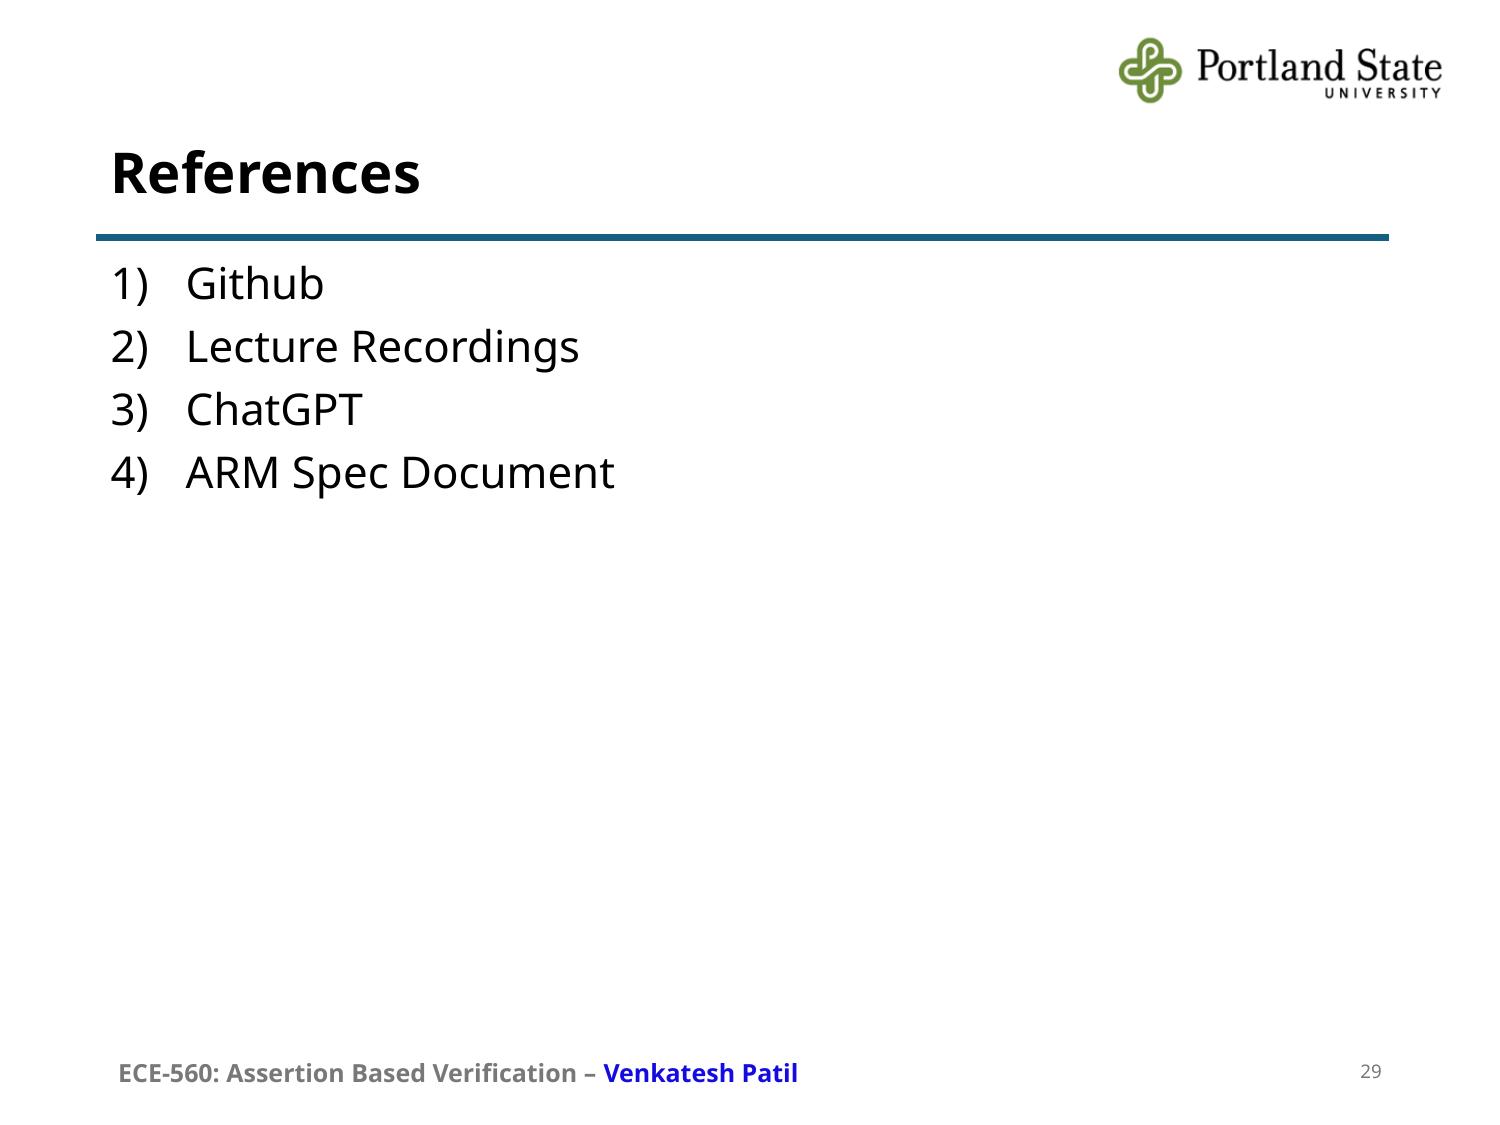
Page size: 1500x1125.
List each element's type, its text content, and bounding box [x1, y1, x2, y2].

list Github Lecture Recordings ChatGPT ARM Spec Document [95, 254, 1390, 1009]
slide_number 29 [1059, 1042, 1397, 1103]
title References [95, 116, 1390, 235]
picture [1115, 26, 1453, 112]
footer ECE-560: Assertion Based Verification – Venkatesh Patil [103, 1042, 1004, 1103]
